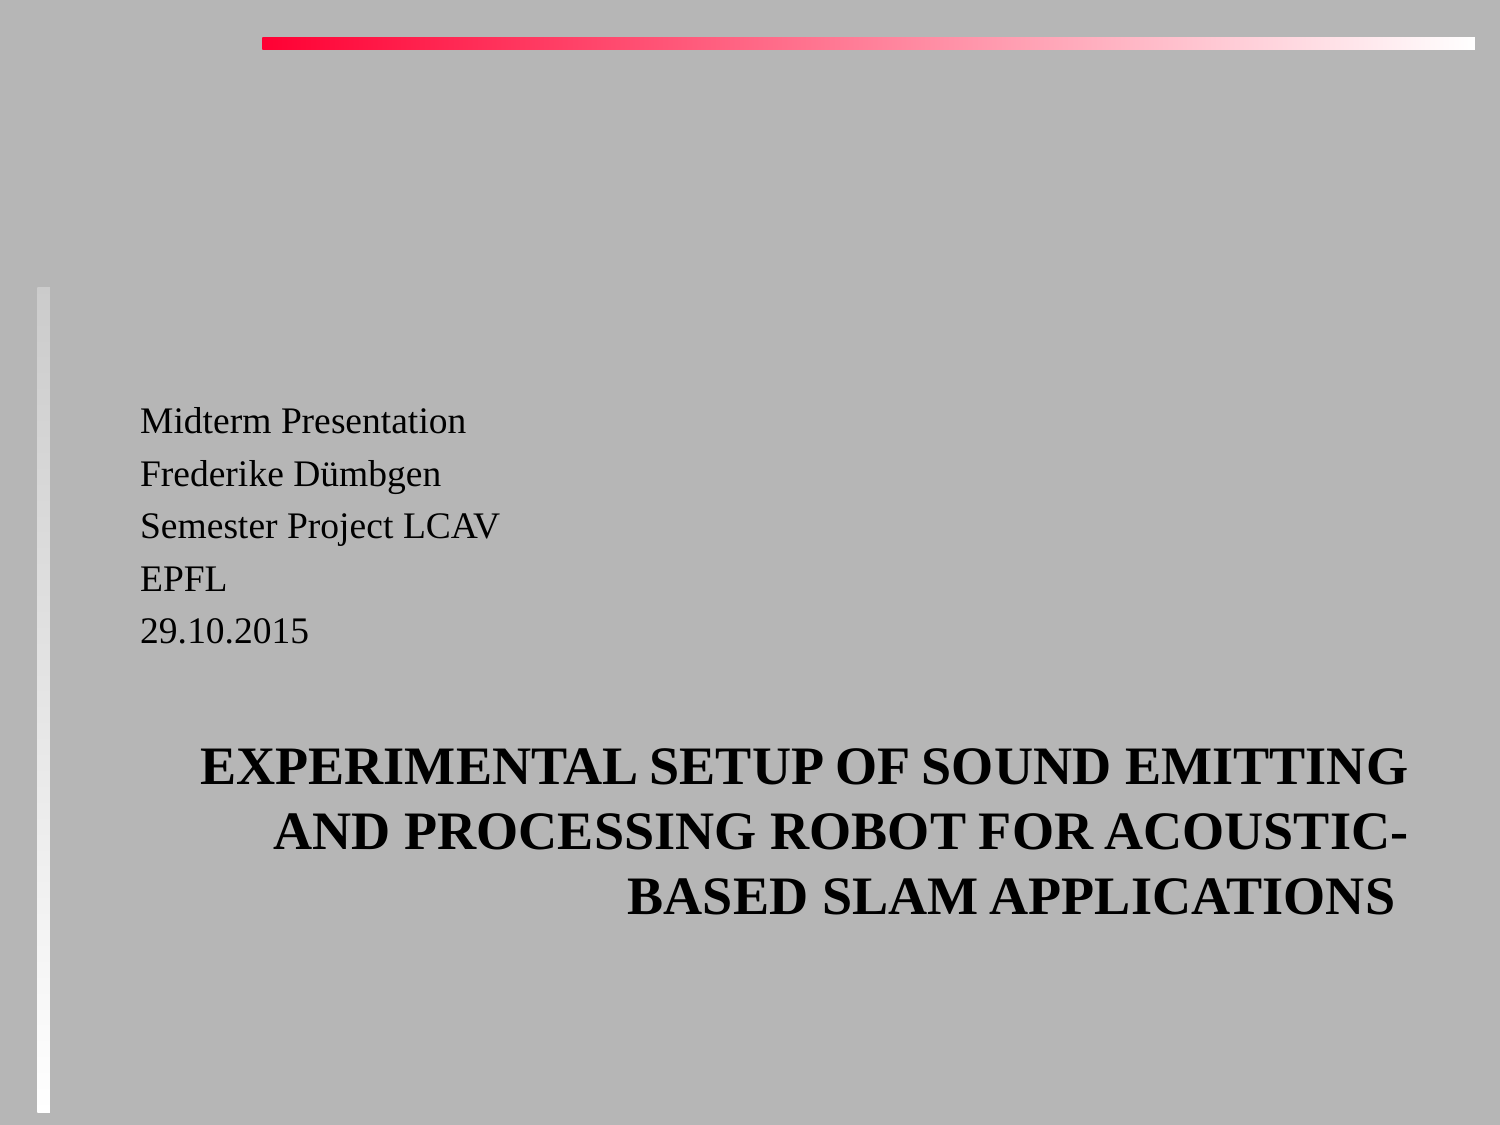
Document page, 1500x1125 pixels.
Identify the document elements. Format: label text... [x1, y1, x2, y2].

list Midterm Presentation Frederike Dümbgen Semester Project LCAV EPFL 29.10.2015 [125, 412, 1400, 659]
title EXPERIMENTAL SETUP OF SOUND EMITTING AND PROCESSING ROBOT FOR ACOUSTIC- BASED SLAM APPLICATIONS [87, 722, 1425, 947]
